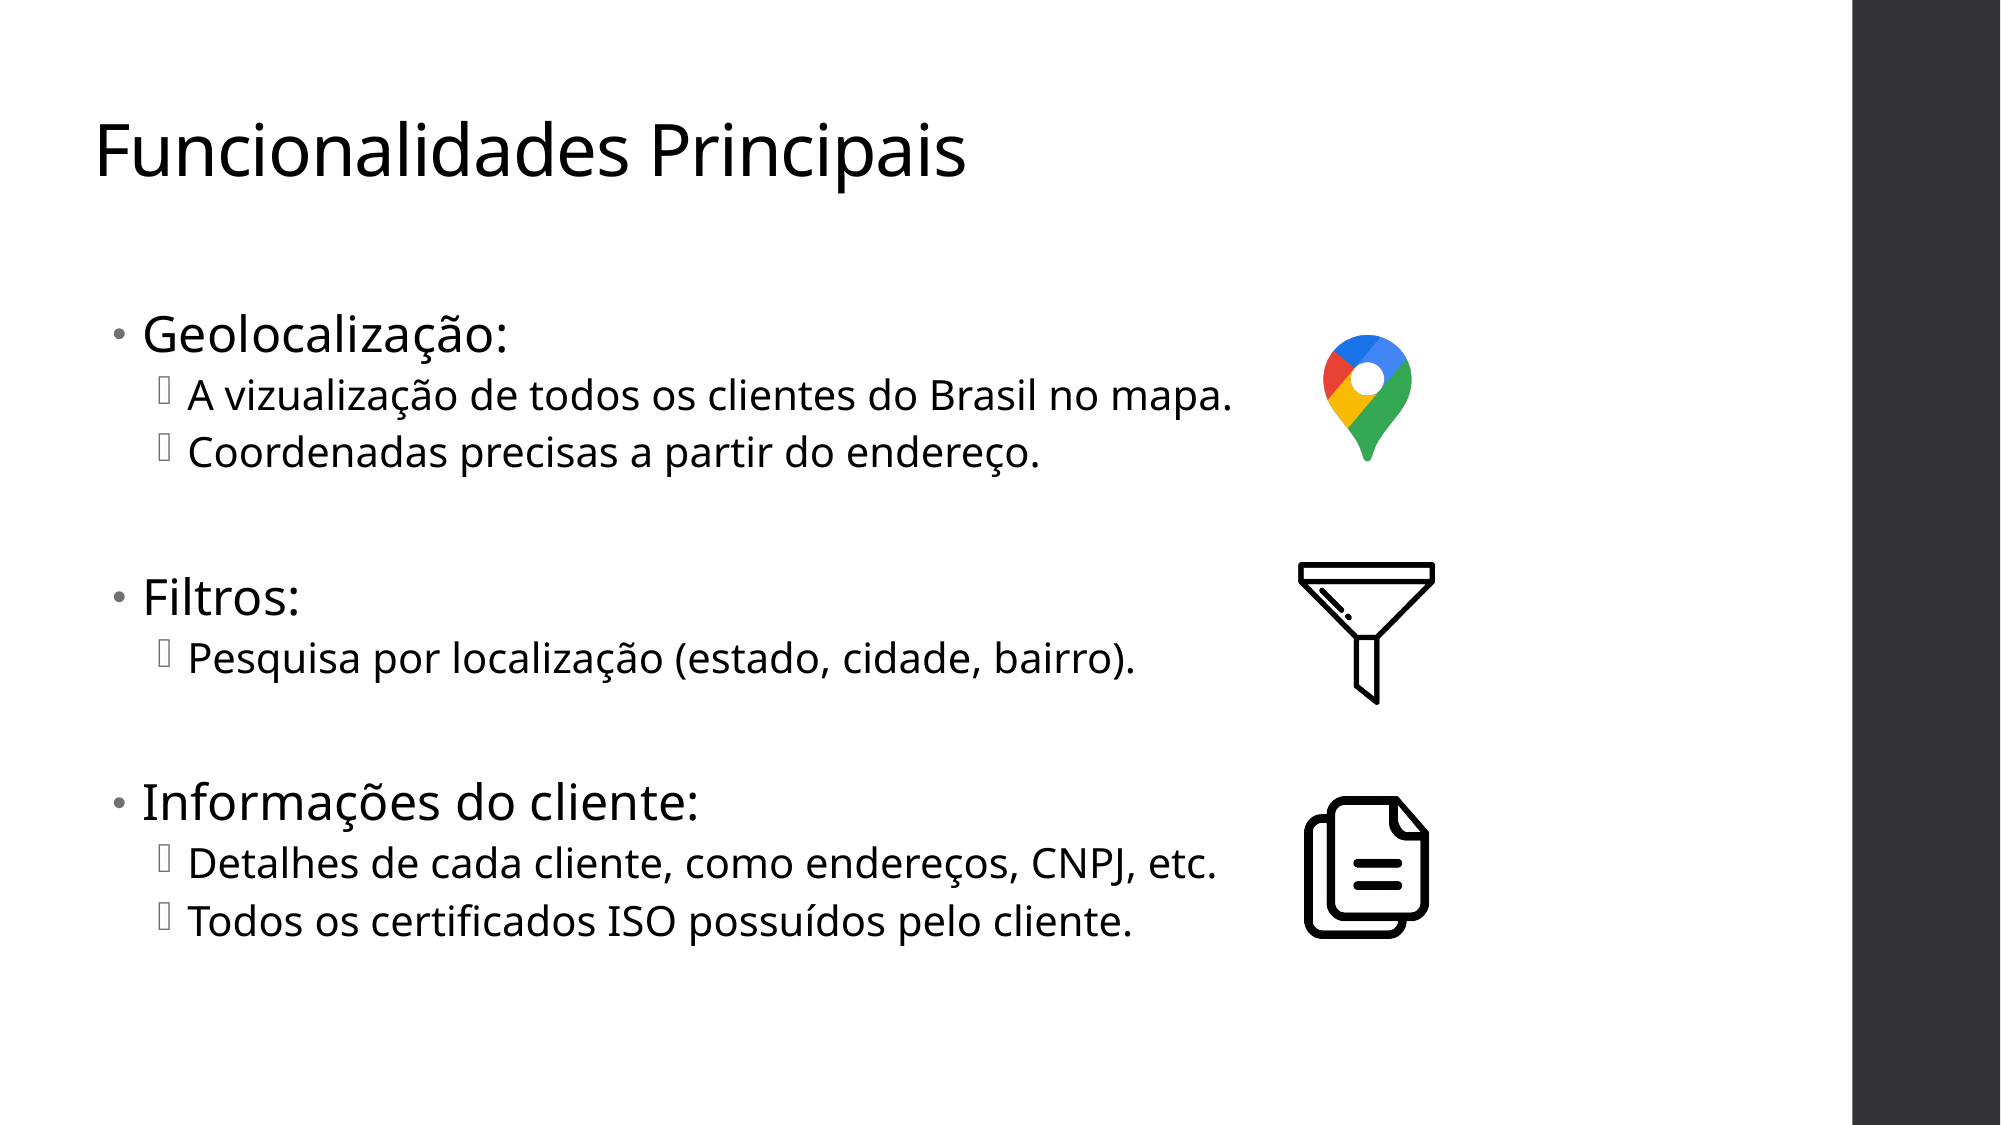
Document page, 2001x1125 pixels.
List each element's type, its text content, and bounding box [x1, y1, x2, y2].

title Funcionalidades Principais [78, 60, 1175, 200]
list Geolocalização: A vizualização de todos os clientes do Brasil no mapa. Coordenadas precisas a partir do endereço. Filtros: Pesquisa por localização (estado, cidade, bairro). Informações do cliente: Detalhes de cada cliente, como endereços, CNPJ, etc. Todos os certificados ISO possuídos pelo cliente. [97, 299, 1823, 1013]
picture [1294, 796, 1438, 939]
picture [1294, 327, 1438, 471]
picture [1294, 561, 1438, 705]
